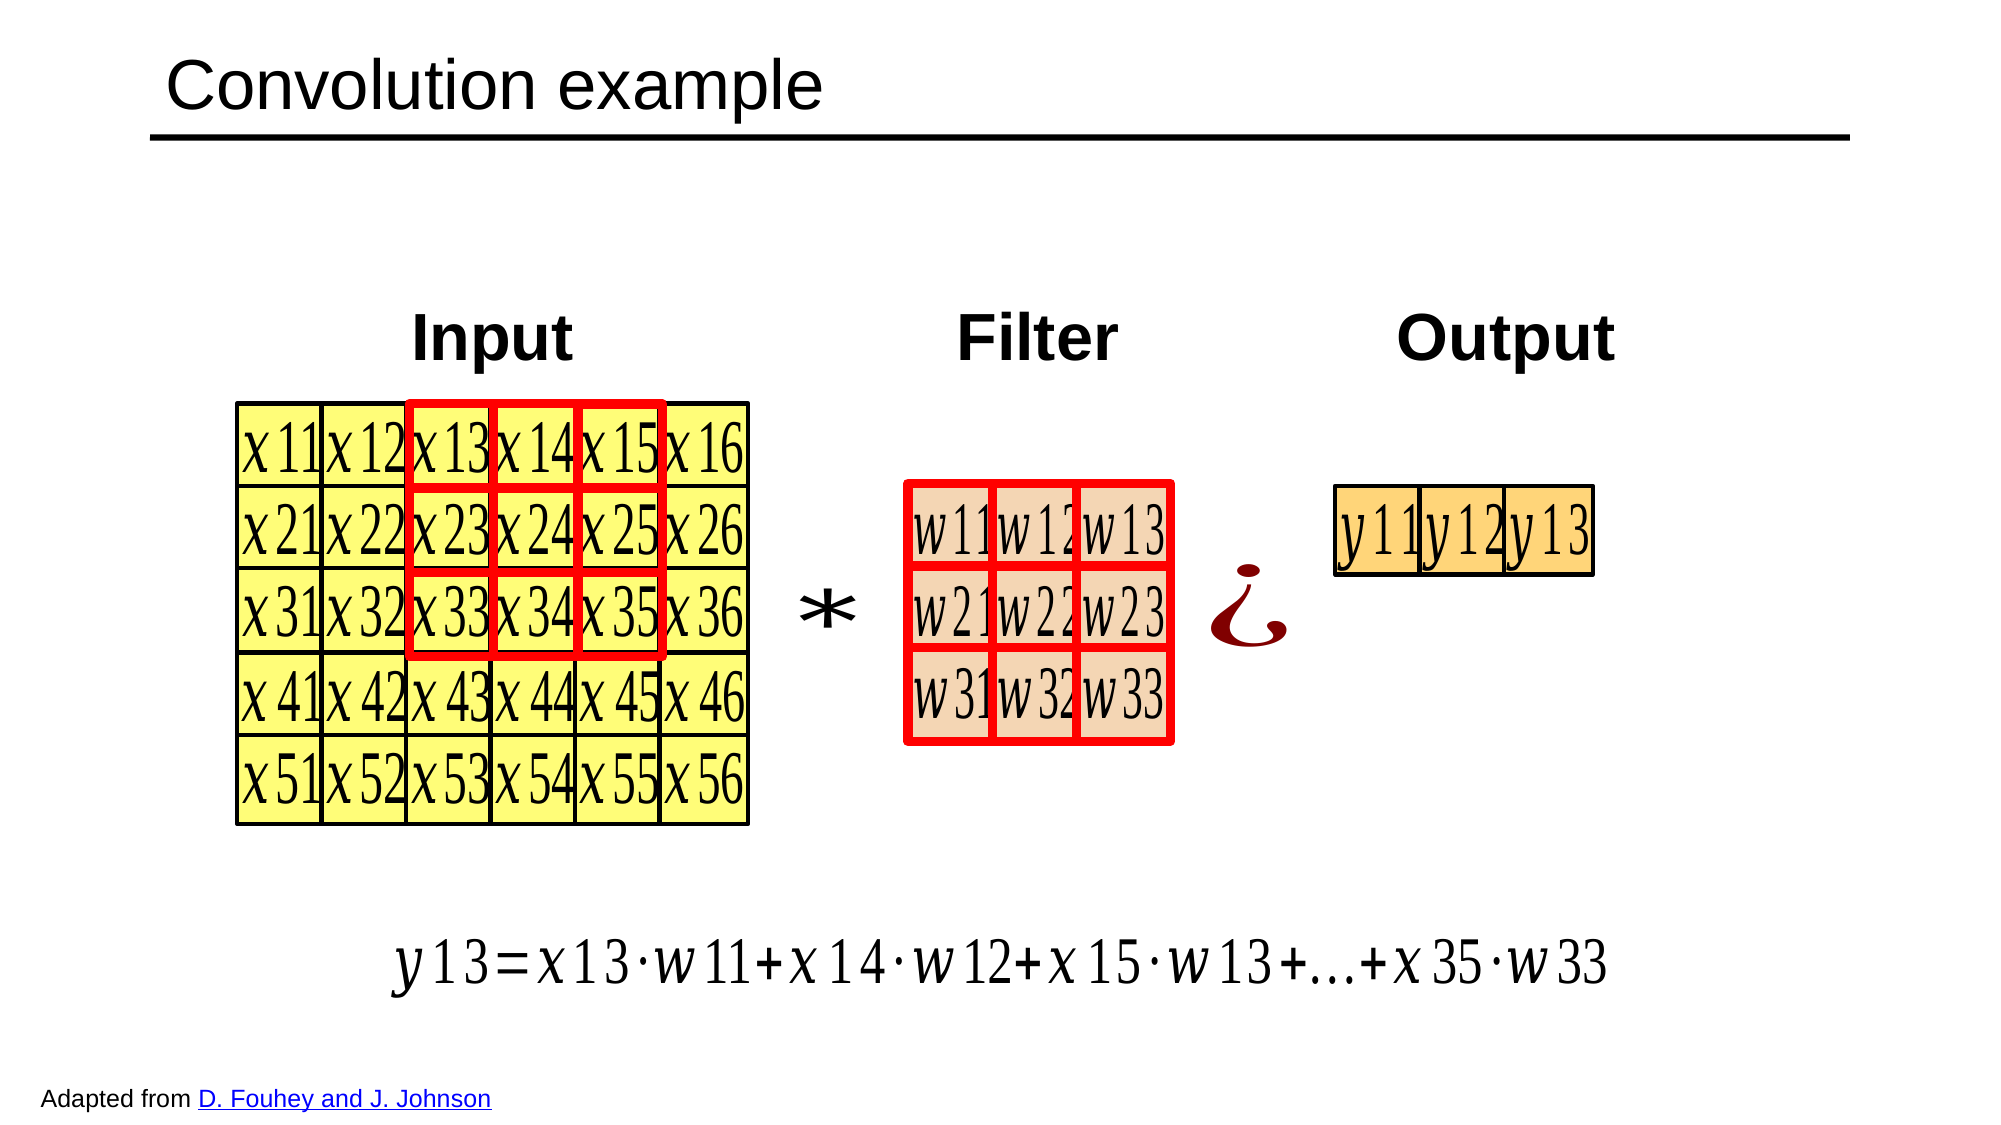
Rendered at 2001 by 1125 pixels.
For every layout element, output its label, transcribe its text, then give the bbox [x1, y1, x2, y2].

text_box Filter [907, 286, 1169, 382]
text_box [409, 403, 663, 657]
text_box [238, 405, 747, 822]
title Convolution example [149, 12, 1851, 151]
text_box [912, 487, 1166, 737]
text_box Adapted from D. Fouhey and J. Johnson [25, 1074, 507, 1120]
text_box Input [239, 286, 747, 382]
text_box Output [1376, 286, 1637, 382]
